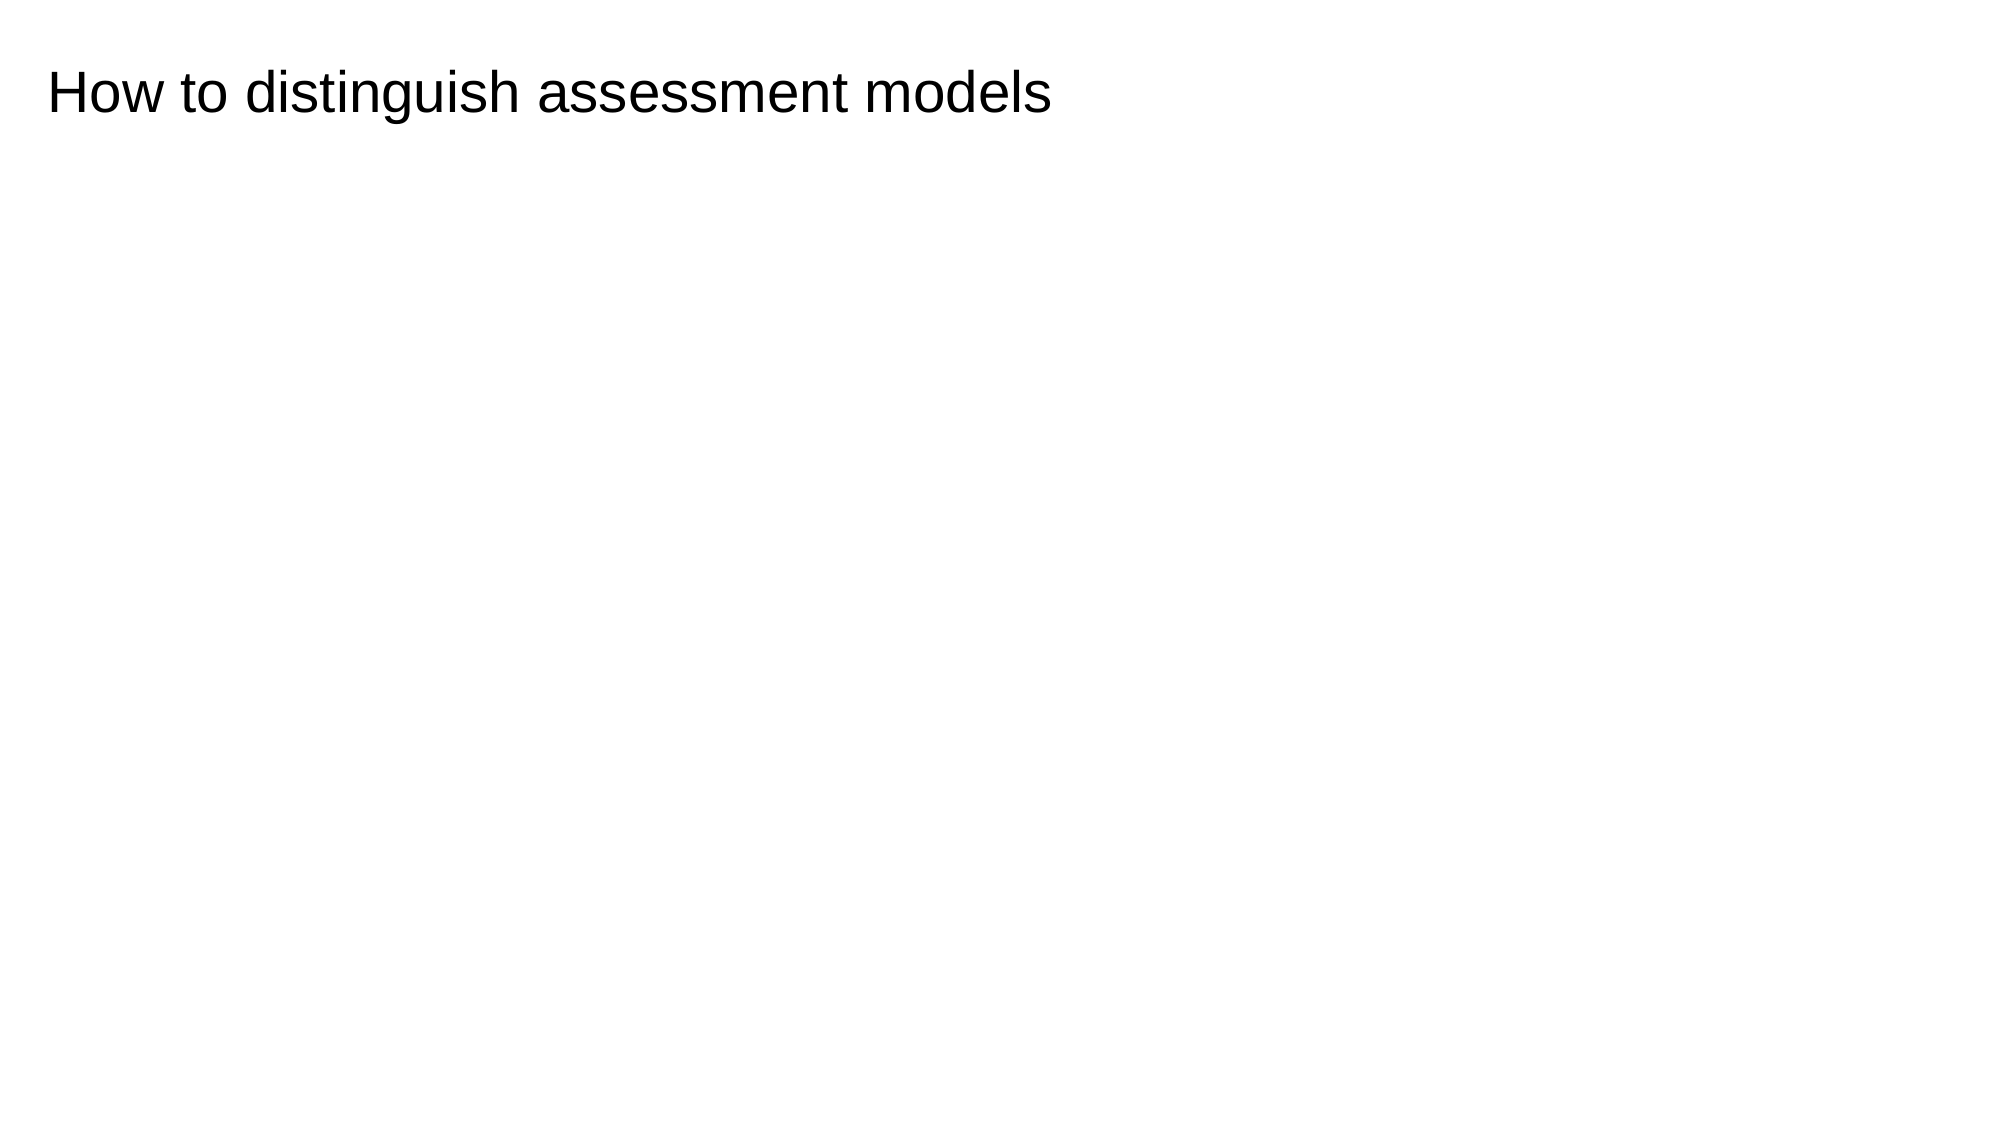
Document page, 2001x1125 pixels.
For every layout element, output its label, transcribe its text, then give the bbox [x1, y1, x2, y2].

text_box How to distinguish assessment models [32, 24, 1533, 163]
